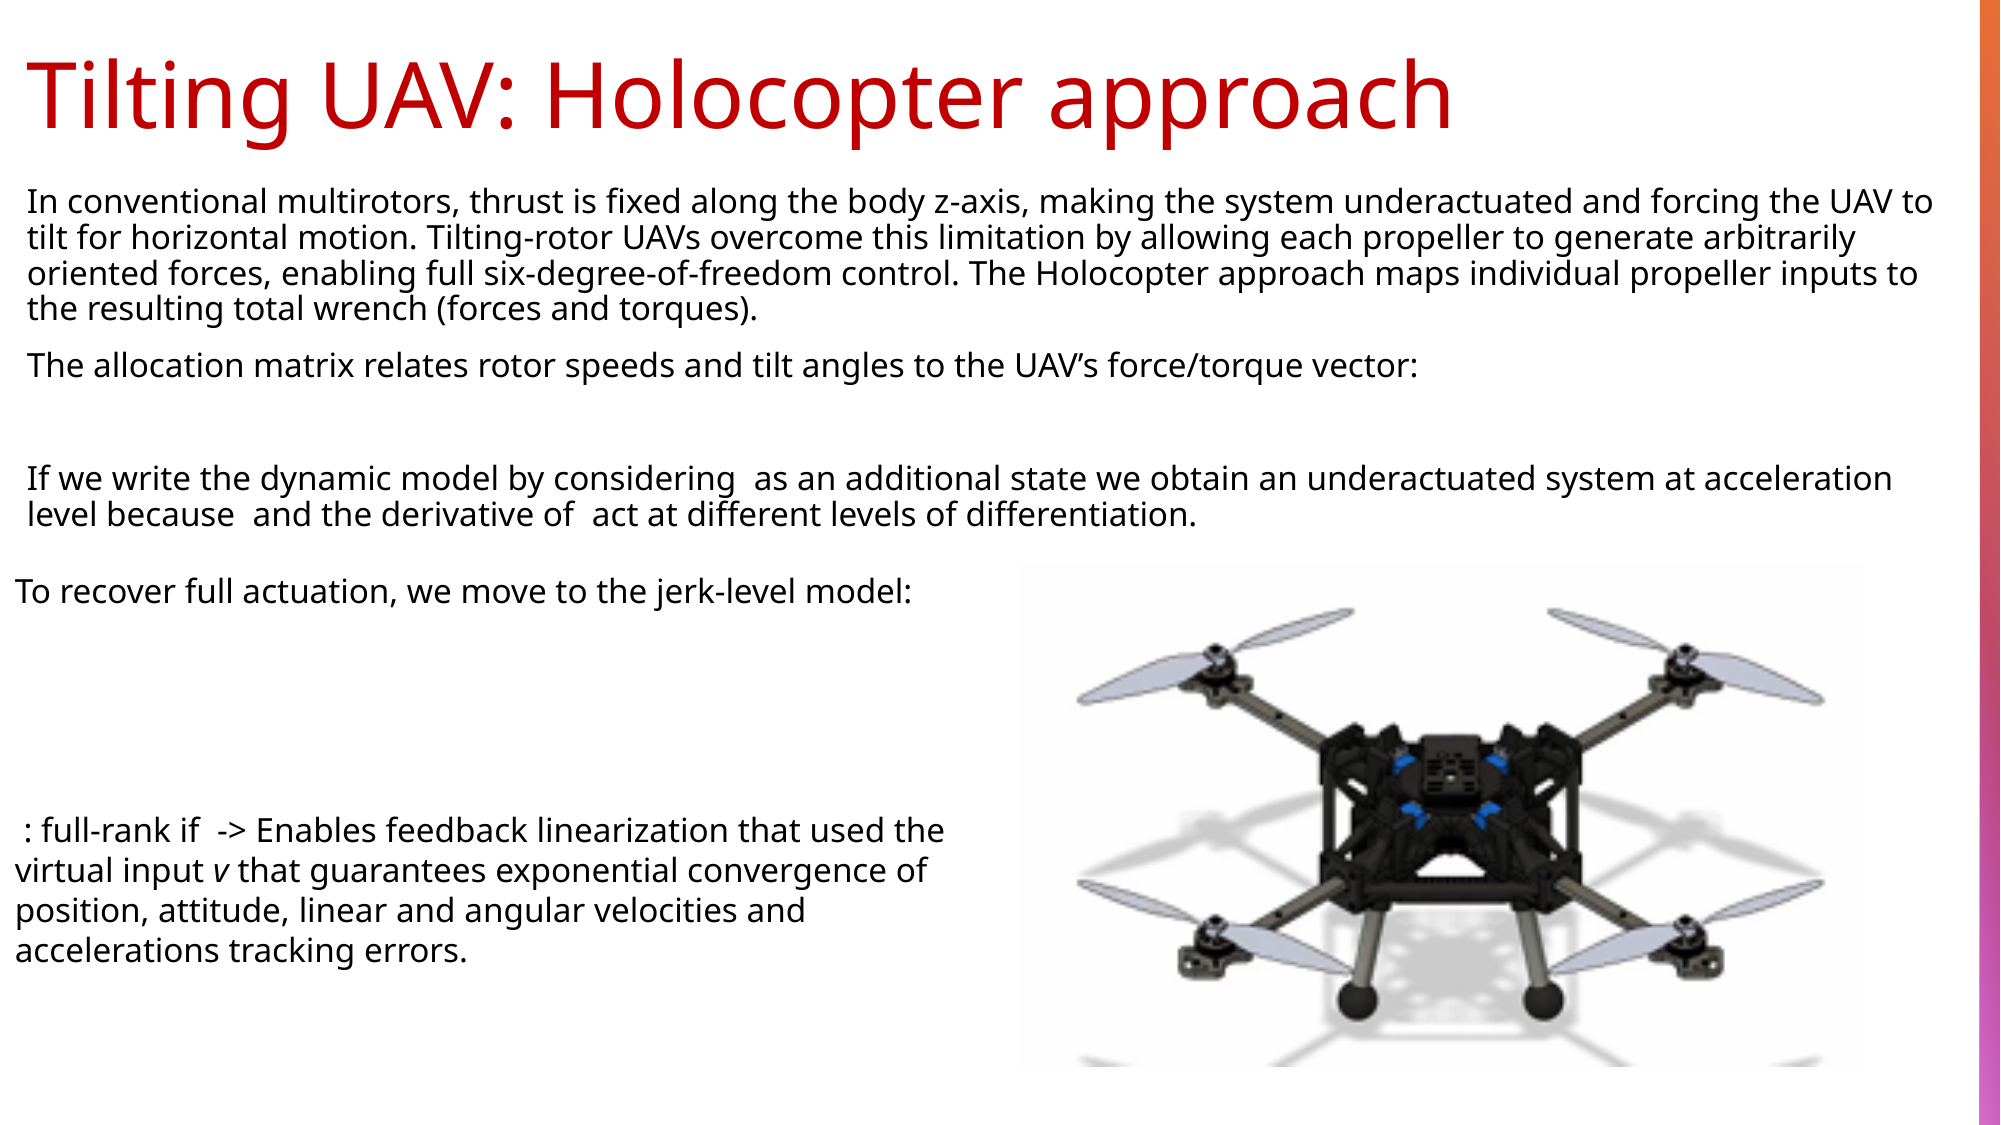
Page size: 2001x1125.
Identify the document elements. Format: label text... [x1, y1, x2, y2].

title Tilting UAV: Holocopter approach [11, 15, 1925, 156]
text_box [1979, 0, 2000, 1125]
picture [1017, 561, 1864, 1068]
